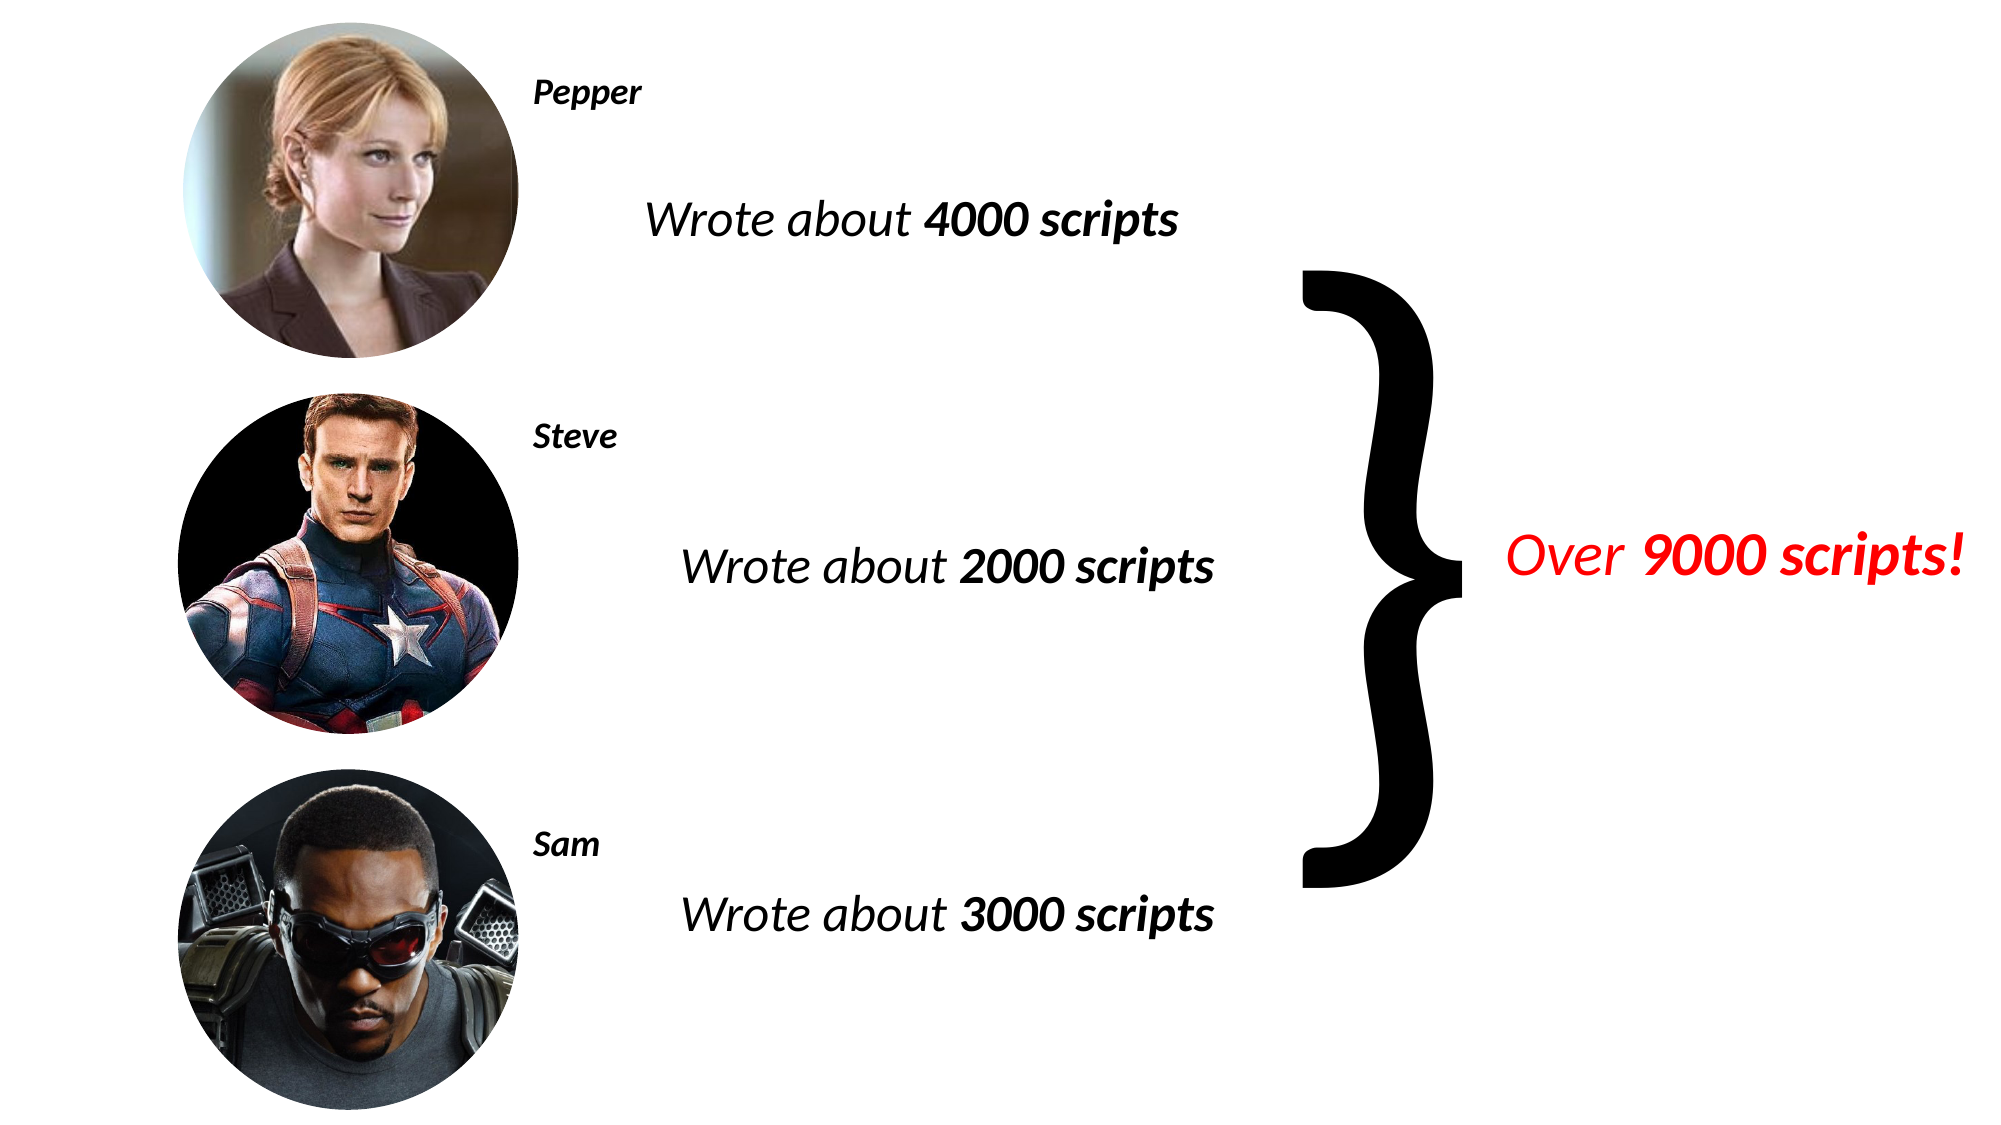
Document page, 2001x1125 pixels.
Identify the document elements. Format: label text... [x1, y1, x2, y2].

text_box Wrote about 4000 scripts [629, 176, 1247, 254]
text_box Over 9000 scripts! [1490, 505, 2000, 595]
text_box Steve [519, 403, 666, 464]
text_box Sam [519, 811, 666, 872]
text_box Pepper [519, 60, 666, 120]
picture [177, 393, 519, 734]
text_box Wrote about 2000 scripts [665, 524, 1247, 602]
text_box } [1247, 64, 1581, 942]
text_box Wrote about 3000 scripts [665, 872, 1284, 950]
picture [183, 22, 519, 359]
picture [177, 769, 519, 1110]
